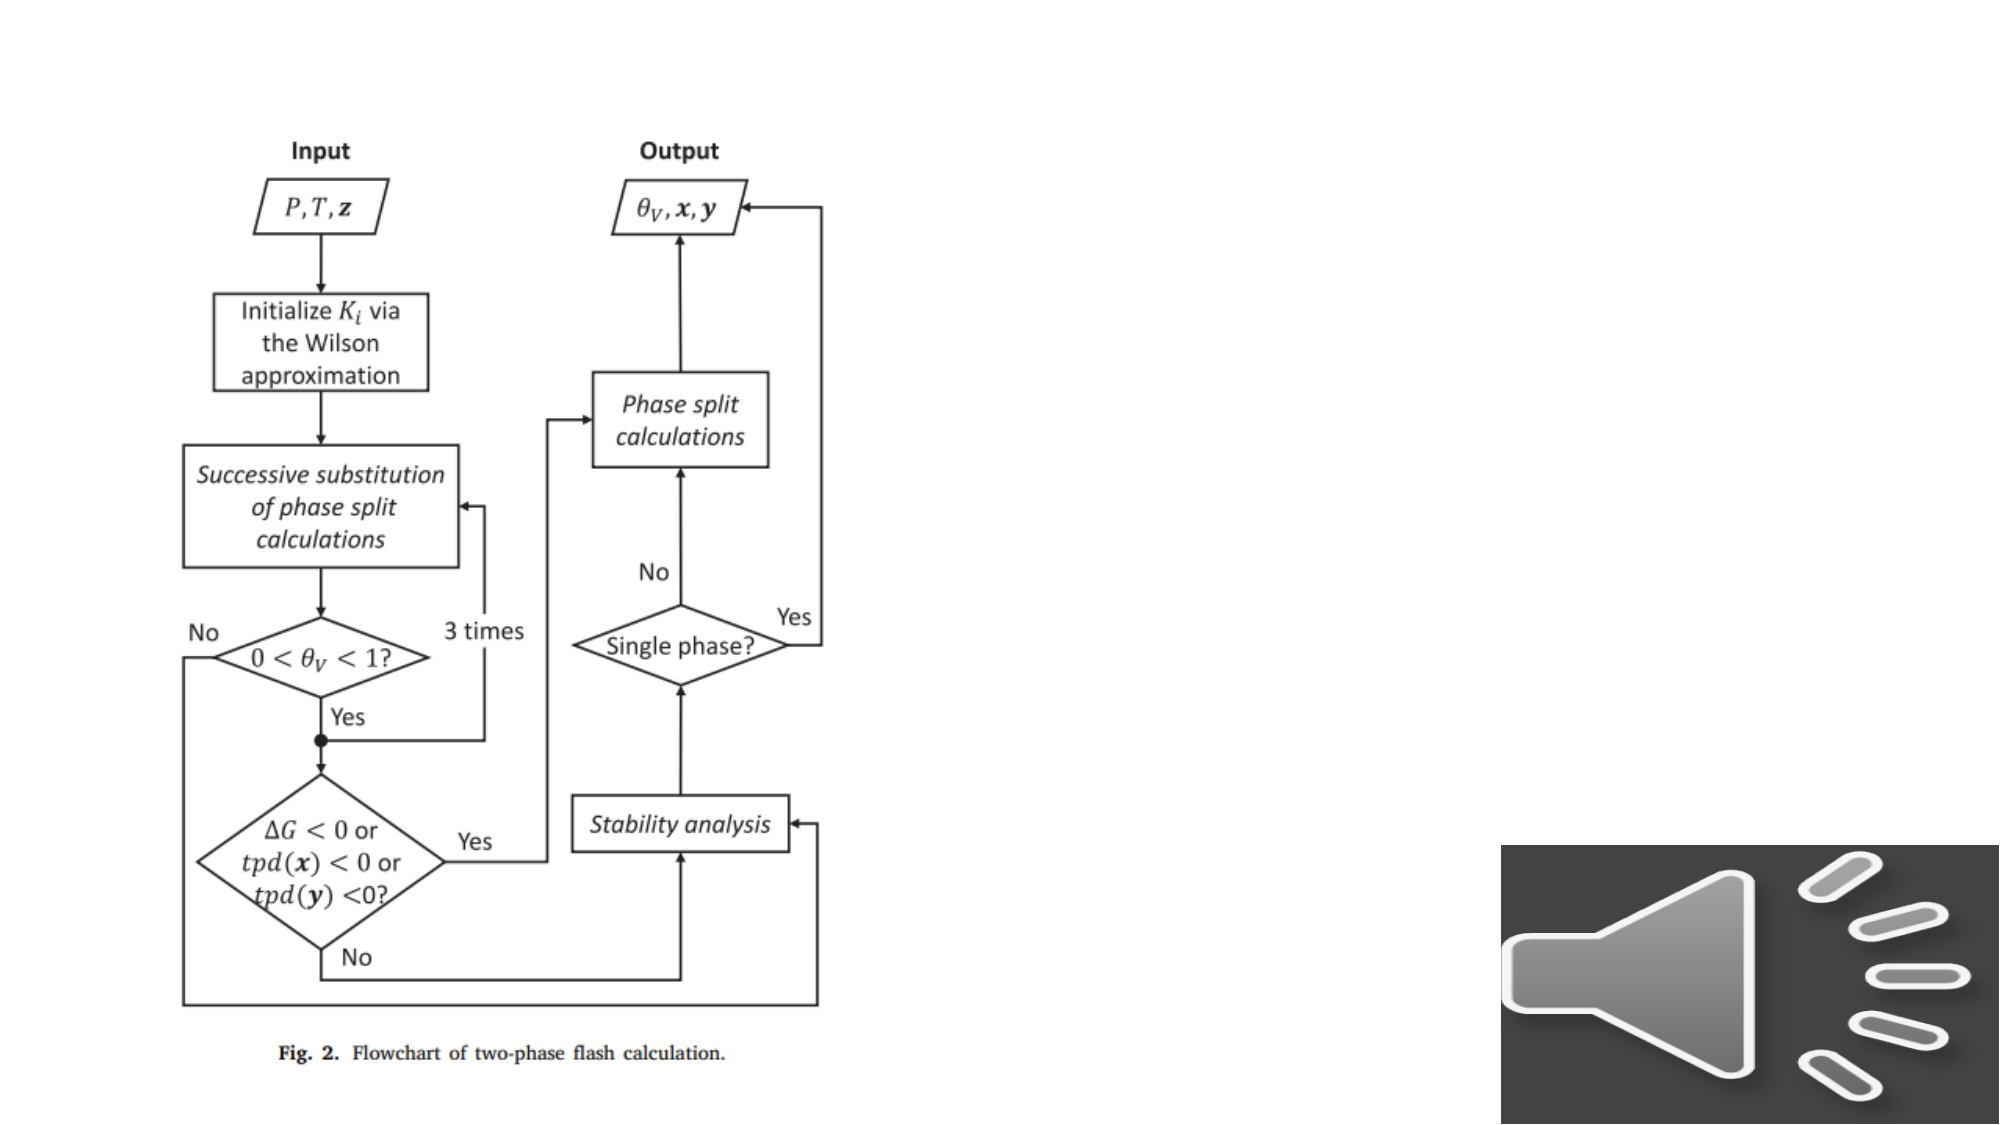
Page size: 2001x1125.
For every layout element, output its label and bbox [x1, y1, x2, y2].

picture [1499, 843, 2000, 1125]
picture [165, 131, 849, 1074]
